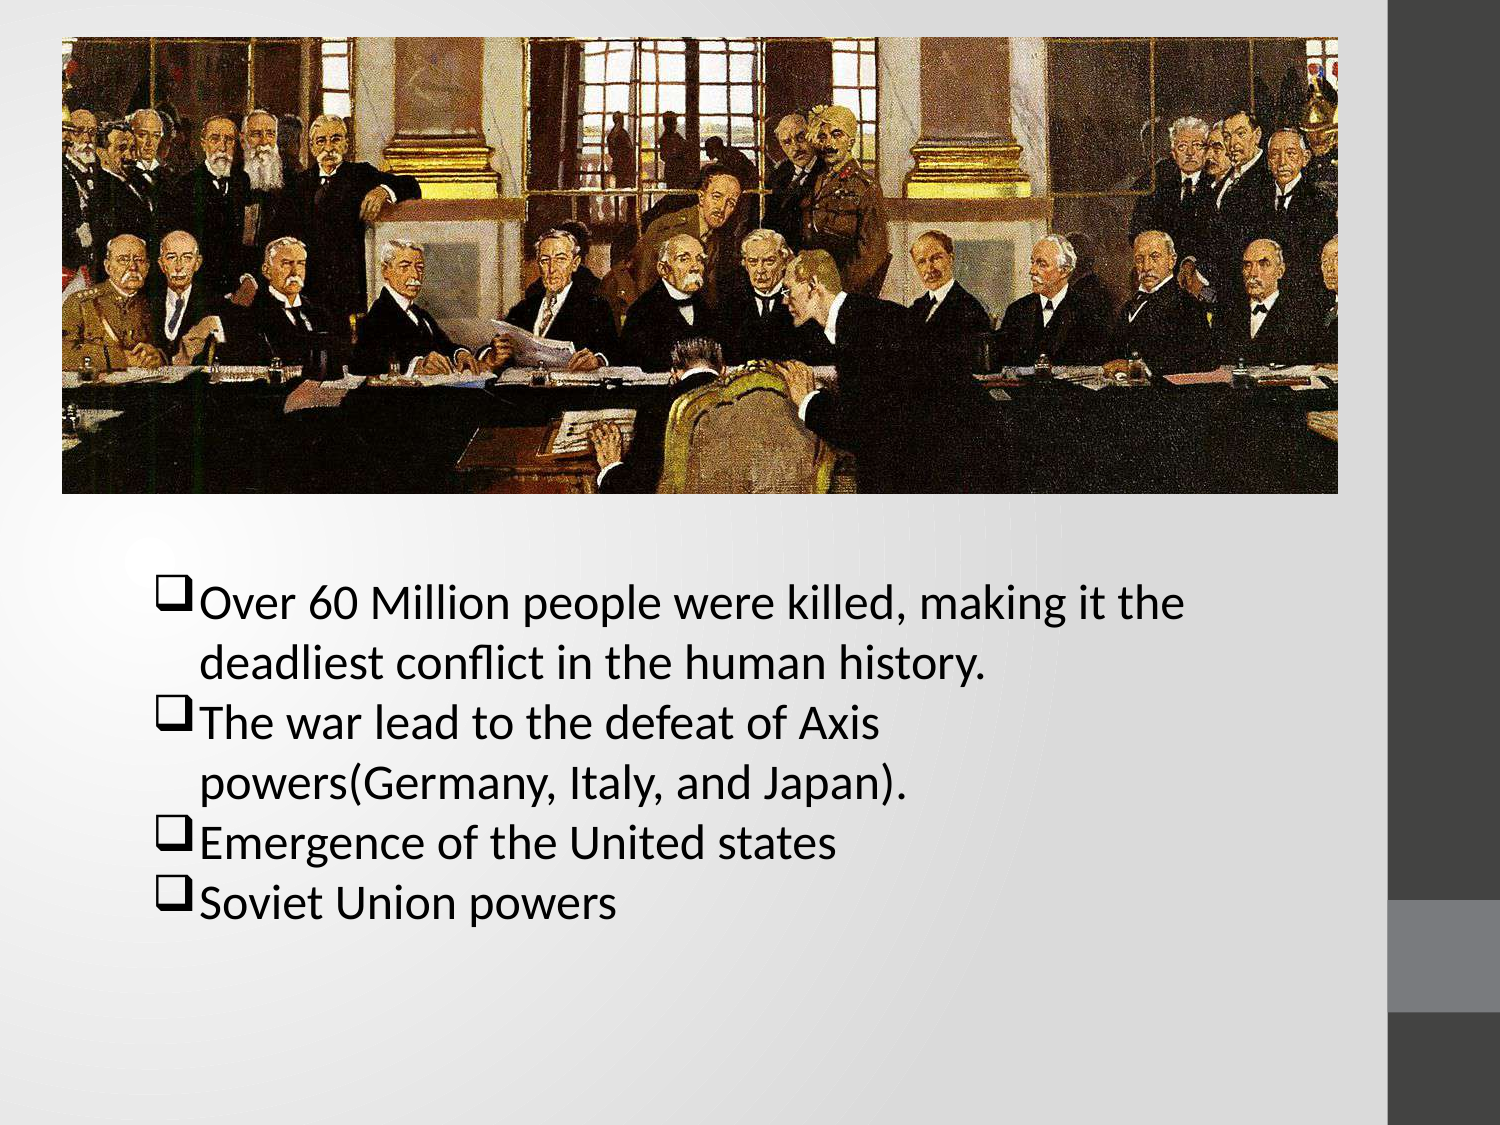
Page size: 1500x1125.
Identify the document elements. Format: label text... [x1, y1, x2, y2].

picture [62, 37, 1338, 494]
text_box Over 60 Million people were killed, making it the deadliest conflict in the human history. The war lead to the defeat of Axis powers(Germany, Italy, and Japan). Emergence of the United states Soviet Union powers [137, 562, 1250, 938]
